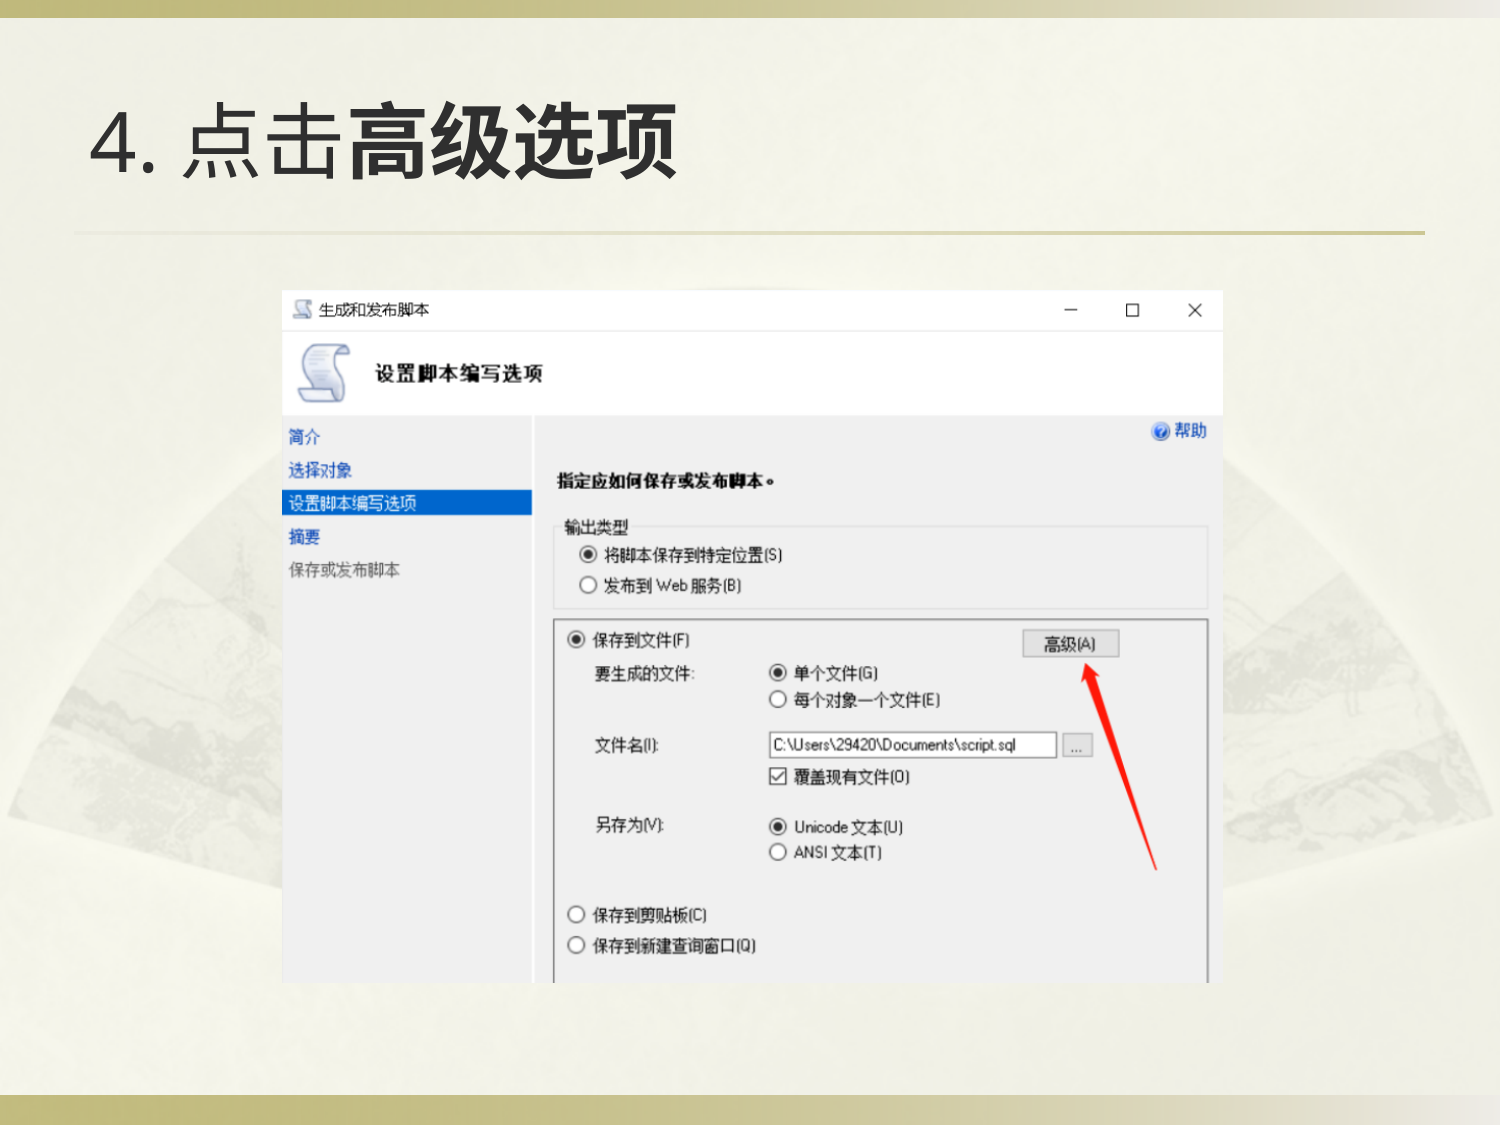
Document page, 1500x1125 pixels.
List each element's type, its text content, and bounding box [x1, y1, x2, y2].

picture [282, 290, 1223, 984]
title 4.点击高级选项 [75, 45, 1425, 233]
